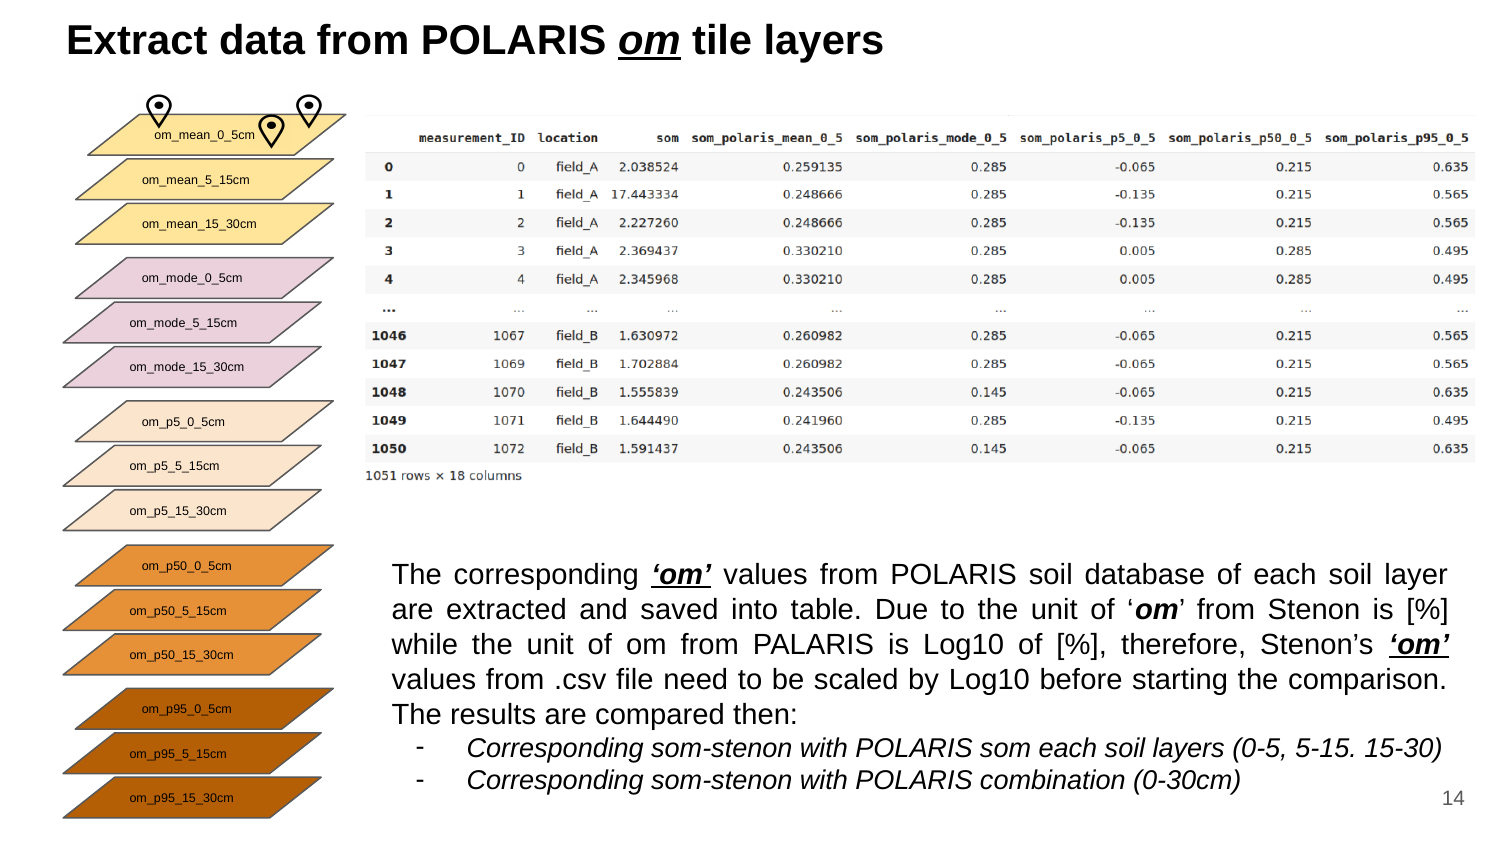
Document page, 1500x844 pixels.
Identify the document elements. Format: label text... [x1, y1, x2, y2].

text_box The corresponding ‘om’ values from POLARIS soil database of each soil layer are extracted and saved into table. Due to the unit of ‘om’ from Stenon is [%] while the unit of om from PALARIS is Log10 of [%], therefore, Stenon’s ‘om’ values from .csv file need to be scaled by Log10 before starting the comparison. The results are compared then: Corresponding som-stenon with POLARIS som each soil layers (0-5, 5-15. 15-30) Corresponding som-stenon with POLARIS combination (0-30cm) [376, 540, 1465, 810]
title Extract data from POLARIS om tile layers [51, 0, 1449, 92]
slide_number ‹#› [1389, 764, 1480, 830]
picture [365, 115, 1476, 492]
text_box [62, 94, 347, 819]
